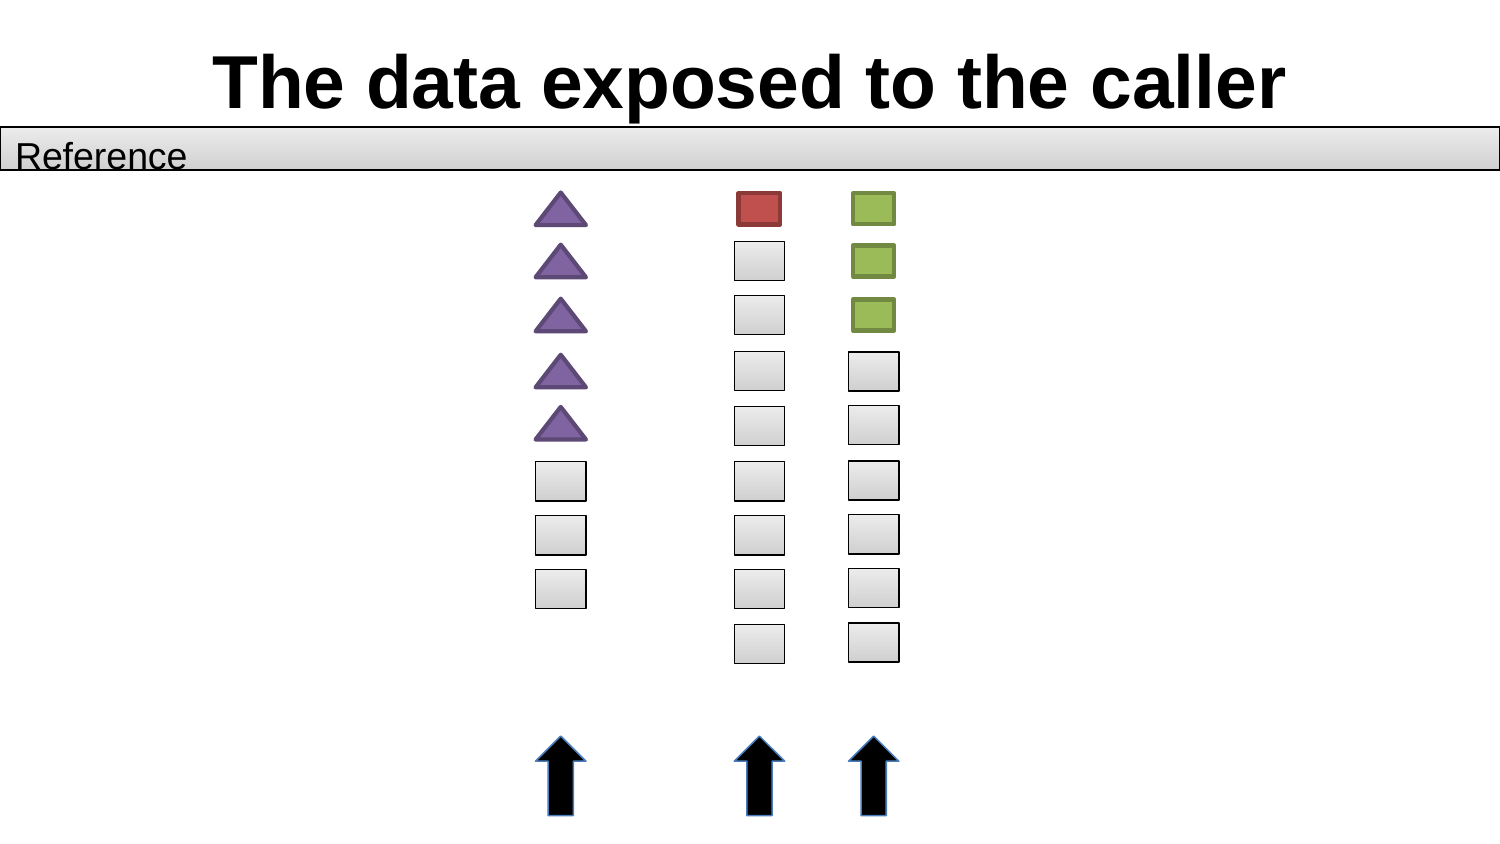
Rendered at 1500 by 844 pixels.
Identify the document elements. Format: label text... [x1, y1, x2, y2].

text_box [852, 299, 895, 331]
text_box [734, 515, 785, 555]
text_box [848, 568, 899, 608]
text_box [852, 193, 895, 225]
text_box [848, 514, 899, 554]
text_box [734, 351, 785, 391]
text_box [535, 192, 586, 226]
text_box [848, 460, 899, 500]
text_box [734, 569, 785, 609]
text_box [535, 736, 586, 816]
text_box [848, 623, 899, 663]
text_box [535, 515, 586, 555]
text_box [535, 298, 586, 332]
text_box [848, 351, 899, 392]
text_box [535, 461, 586, 501]
text_box [848, 405, 899, 445]
title The data exposed to the caller [75, 8, 1425, 127]
text_box [852, 245, 895, 277]
text_box [734, 406, 785, 446]
text_box [535, 406, 586, 440]
text_box [734, 241, 785, 281]
text_box [848, 736, 899, 816]
text_box [535, 569, 586, 609]
text_box [734, 461, 785, 501]
text_box [734, 736, 785, 816]
text_box [738, 193, 781, 225]
text_box [535, 244, 586, 278]
text_box Reference [0, 124, 205, 171]
text_box [734, 624, 785, 664]
text_box [205, 127, 1500, 171]
text_box [535, 354, 586, 388]
text_box [734, 295, 785, 335]
